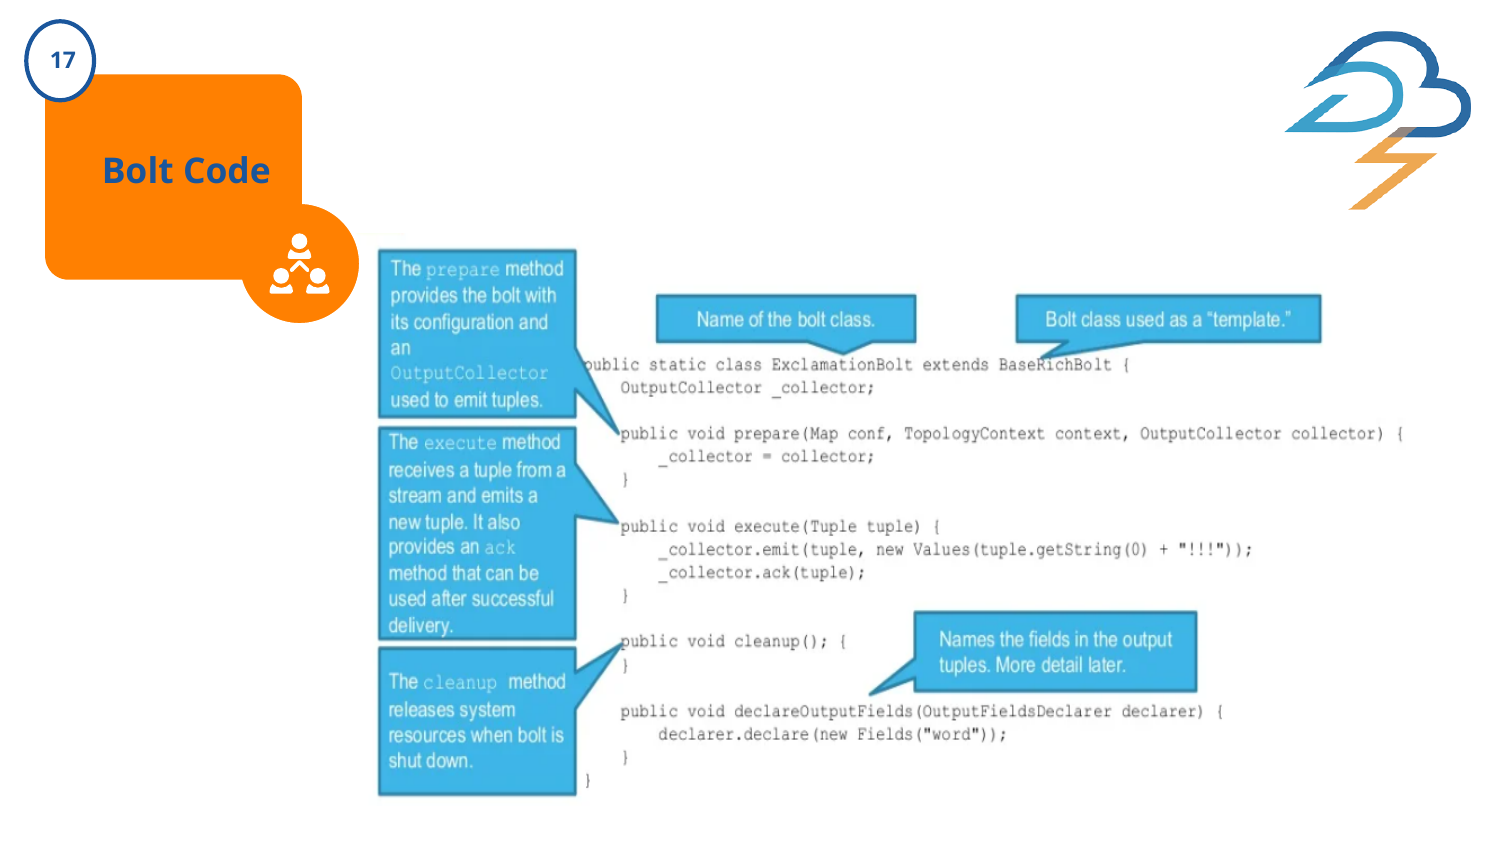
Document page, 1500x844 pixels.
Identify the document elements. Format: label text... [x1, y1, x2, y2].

text_box [249, 201, 353, 326]
text_box 17 [34, 31, 111, 87]
picture [1284, 26, 1471, 214]
text_box [86, 116, 302, 231]
picture [353, 233, 1471, 806]
text_box [26, 35, 34, 86]
text_box [38, 21, 83, 31]
text_box [86, 253, 267, 300]
text_box [34, 87, 86, 101]
text_box Bolt Code [86, 128, 288, 253]
text_box [45, 74, 302, 280]
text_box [269, 233, 330, 294]
